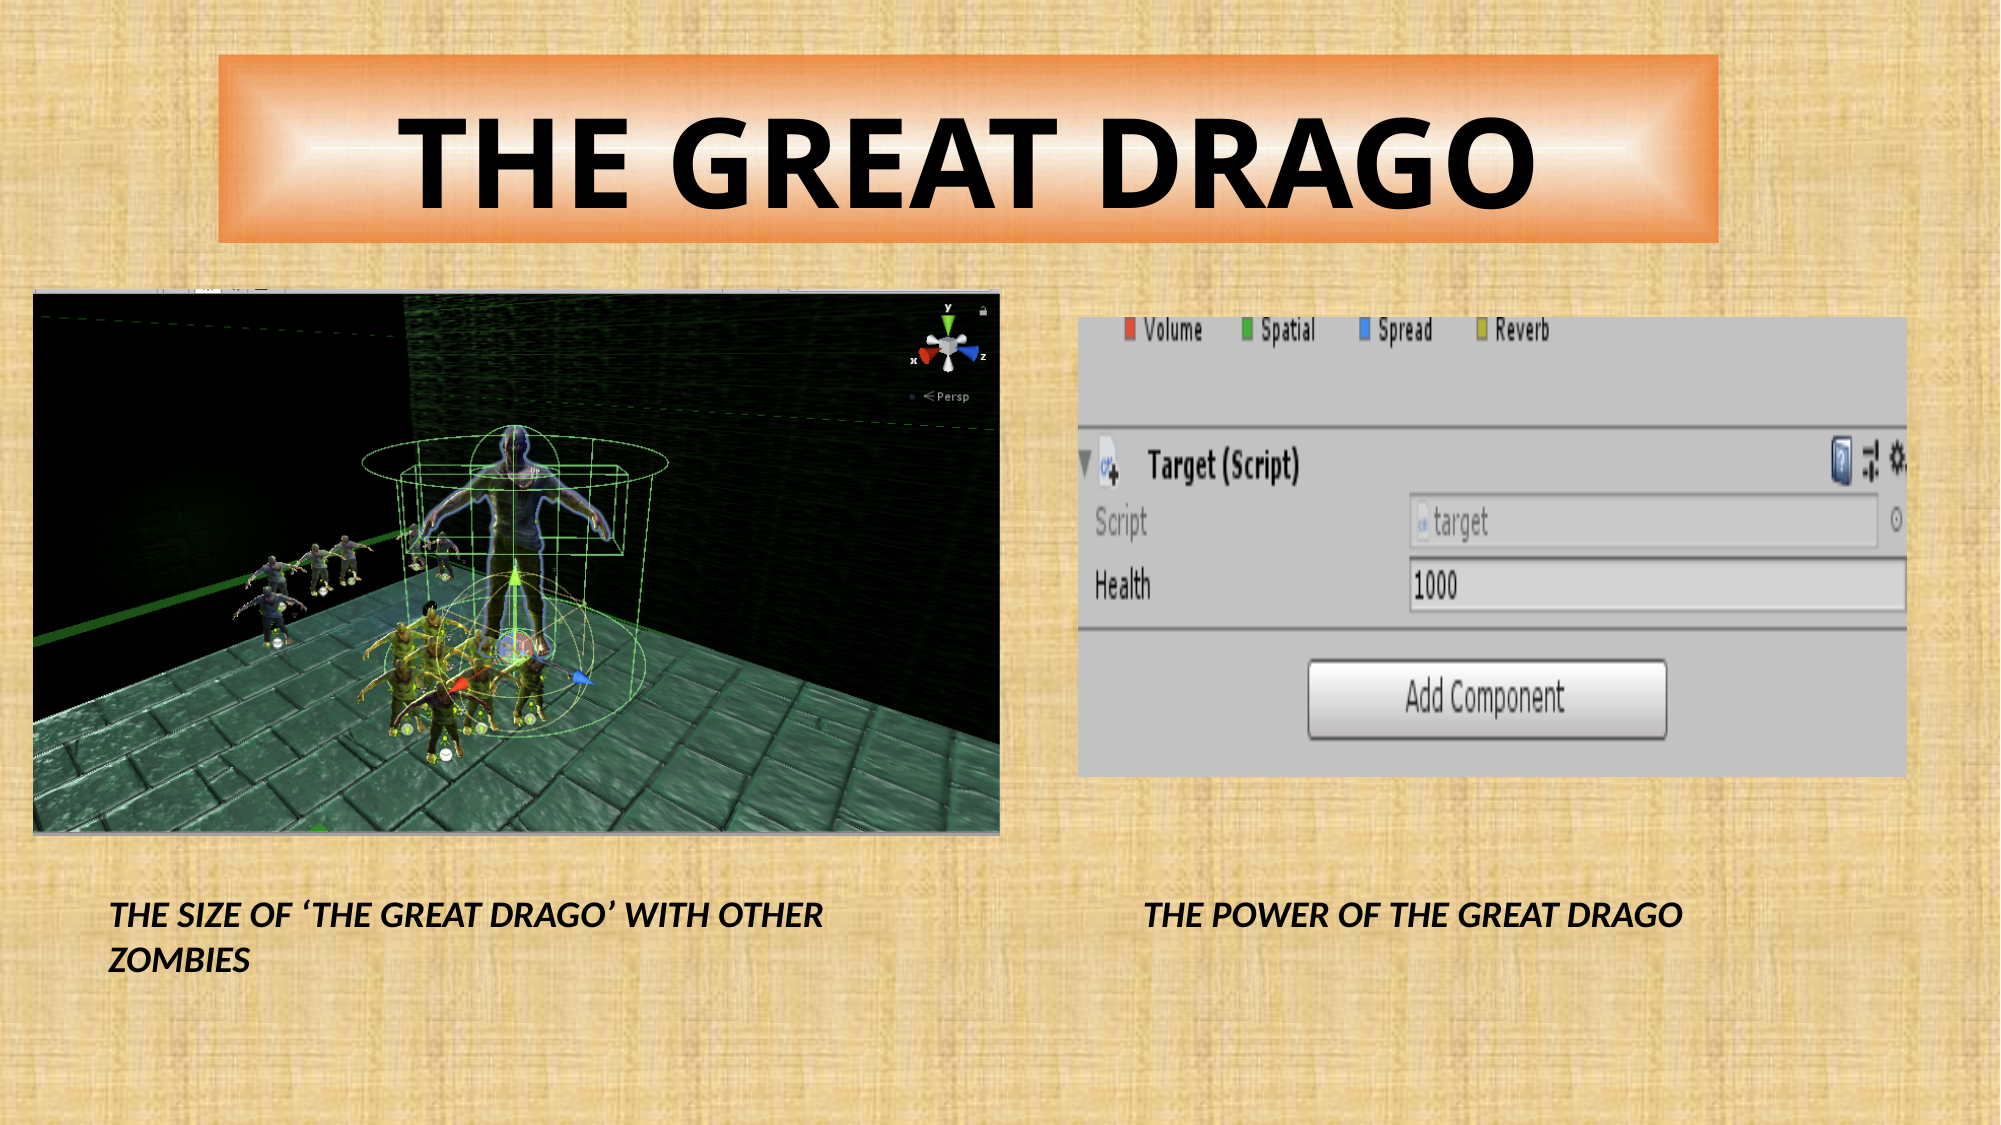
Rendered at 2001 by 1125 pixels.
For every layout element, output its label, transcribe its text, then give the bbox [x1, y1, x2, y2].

picture [0, 0, 2001, 1125]
title THE GREAT DRAGO [218, 54, 1719, 243]
text_box THE SIZE OF ‘THE GREAT DRAGO’ WITH OTHER ZOMBIES [93, 882, 925, 988]
text_box THE POWER OF THE GREAT DRAGO [1128, 882, 1960, 943]
